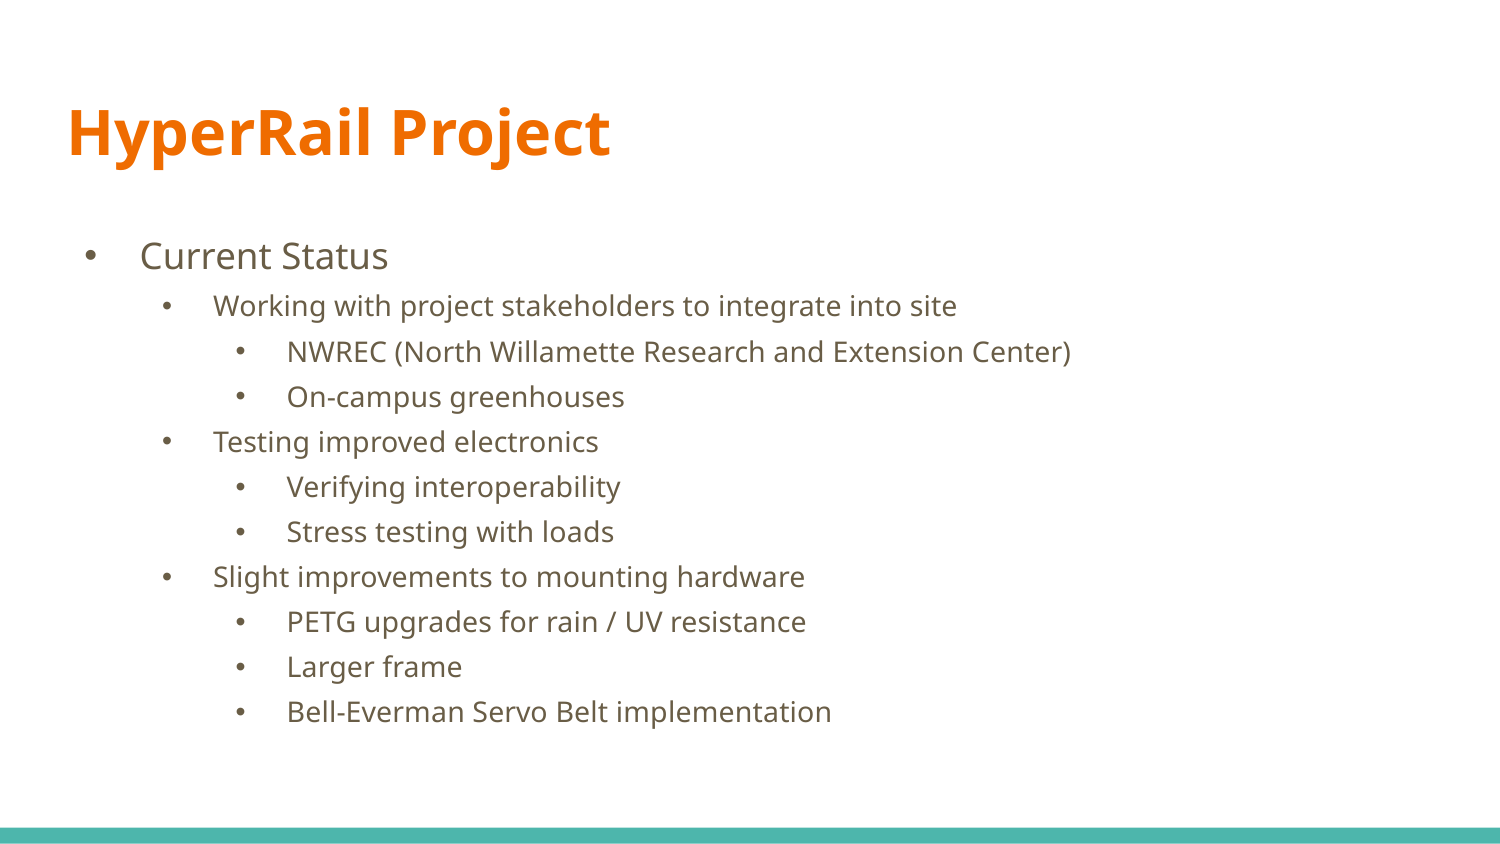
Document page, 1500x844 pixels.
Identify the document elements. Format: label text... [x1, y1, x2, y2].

title HyperRail Project [51, 72, 1449, 189]
list Current Status Working with project stakeholders to integrate into site NWREC (North Willamette Research and Extension Center) On-campus greenhouses Testing improved electronics Verifying interoperability Stress testing with loads Slight improvements to mounting hardware PETG upgrades for rain / UV resistance Larger frame Bell-Everman Servo Belt implementation [51, 207, 1449, 750]
